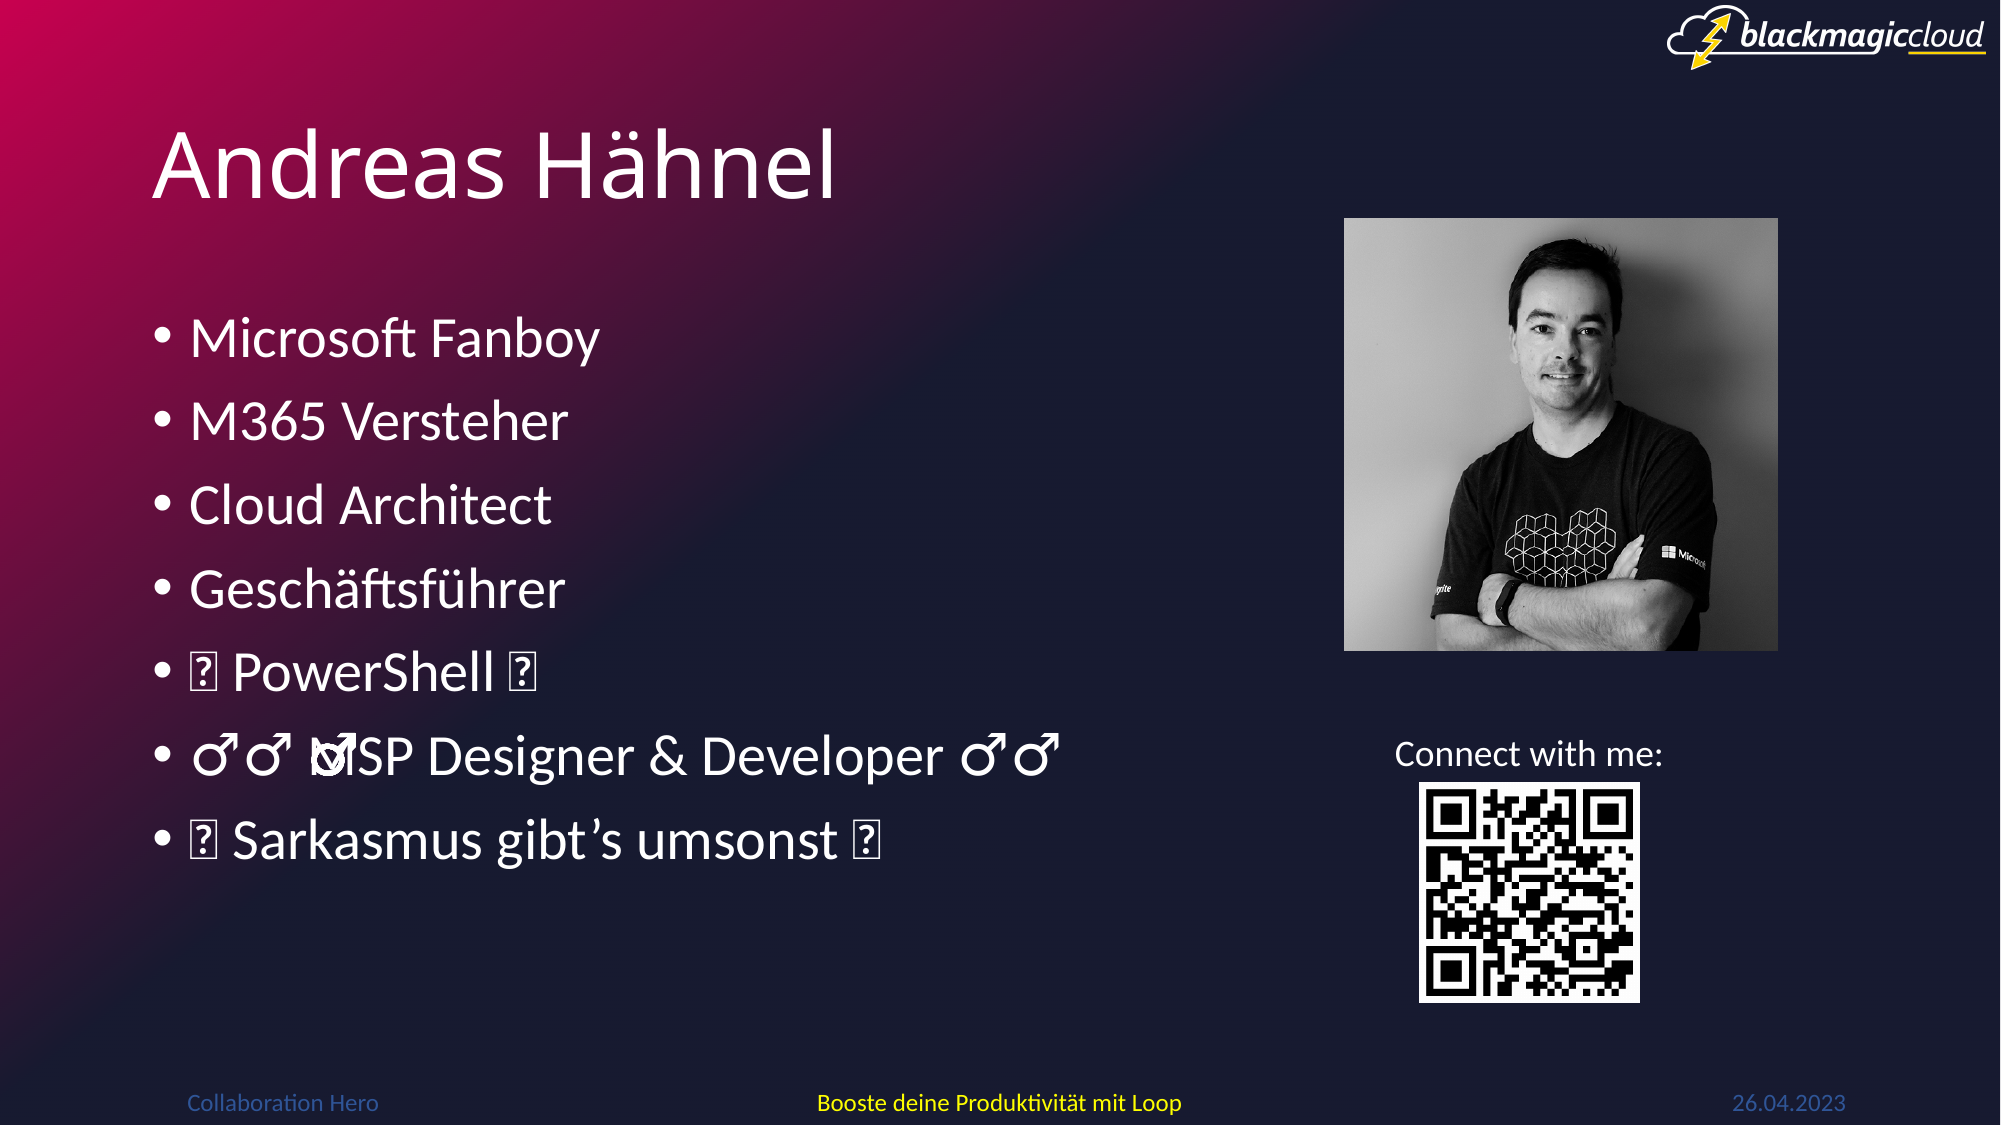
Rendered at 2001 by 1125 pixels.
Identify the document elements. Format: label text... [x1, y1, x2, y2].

list Microsoft Fanboy M365 Versteher Cloud Architect Geschäftsführer 💖 PowerShell 💖 🧙‍♂️ MSP Designer & Developer 🧙‍♂️ 🤘 Sarkasmus gibt’s umsonst 🤘 [137, 299, 1038, 1014]
text_box Connect with me: [1379, 721, 1680, 782]
picture [0, 0, 2001, 1125]
title Andreas Hähnel [137, 59, 1863, 278]
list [1344, 218, 1778, 651]
